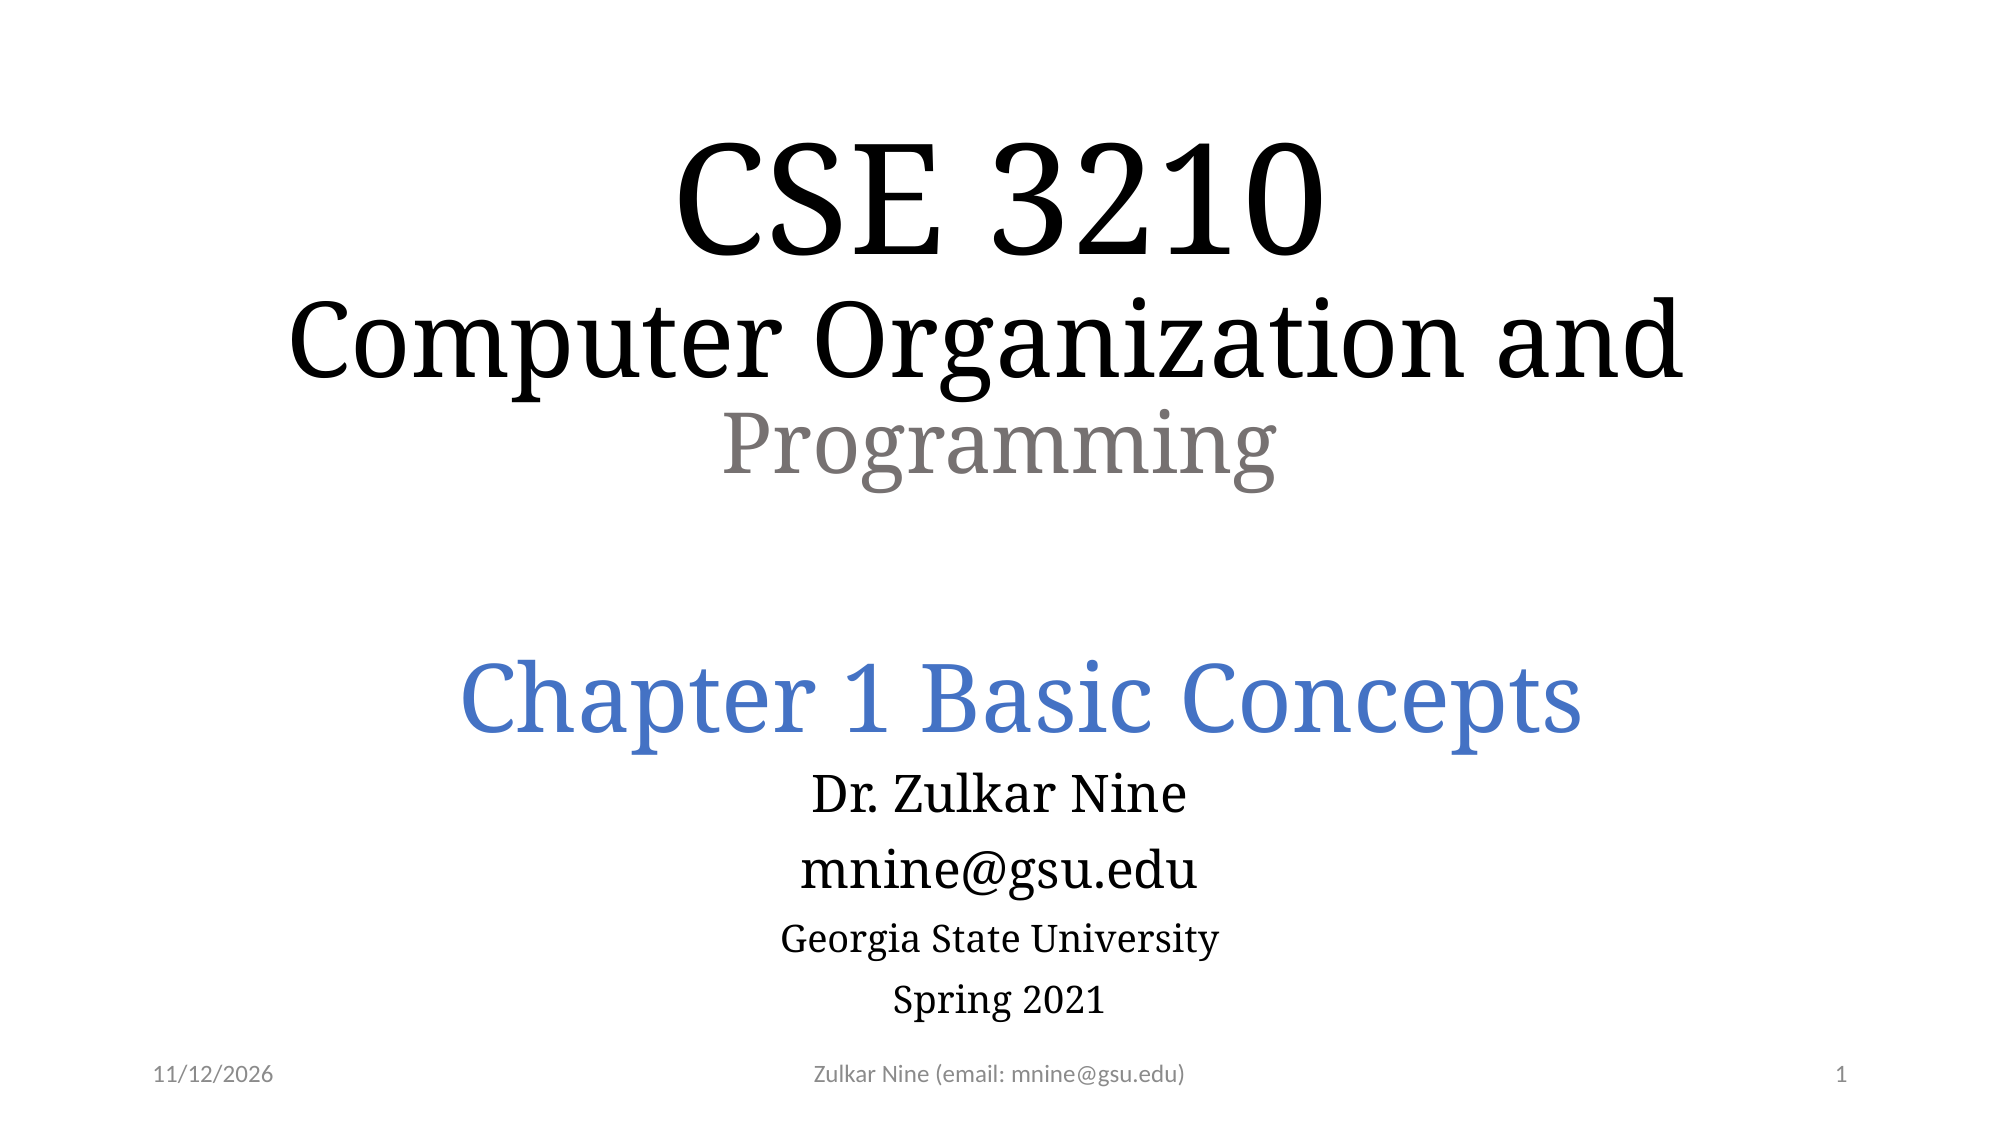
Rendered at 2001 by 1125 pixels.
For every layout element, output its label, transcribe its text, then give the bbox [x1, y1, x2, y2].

title CSE 3210 Computer Organization and Programming [249, 43, 1750, 500]
text_box Chapter 1 Basic Concepts [271, 412, 1772, 761]
subtitle Dr. Zulkar Nine mnine@gsu.edu Georgia State University Spring 2021 [249, 760, 1750, 1032]
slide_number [137, 1042, 588, 1103]
footer Zulkar Nine (email: mnine@gsu.edu) [662, 1042, 1338, 1103]
slide_number 1 [1412, 1042, 1863, 1103]
